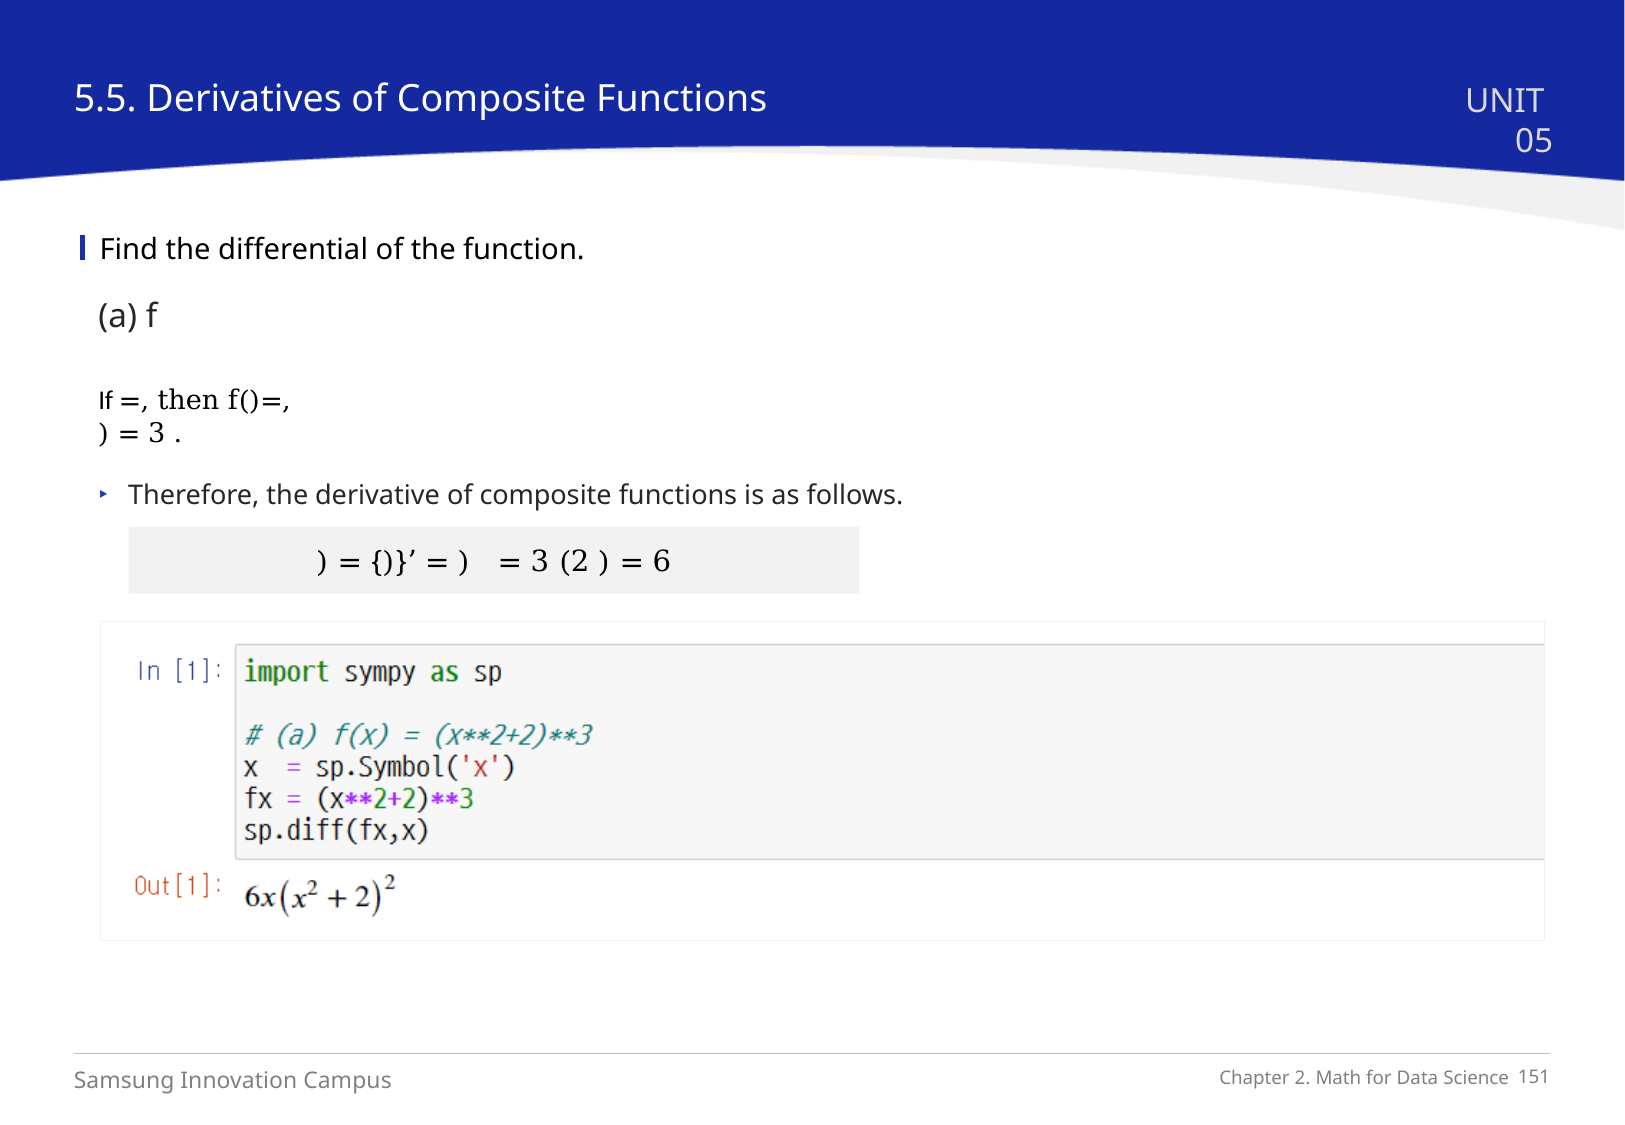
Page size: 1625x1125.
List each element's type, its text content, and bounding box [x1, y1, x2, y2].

picture [0, 0, 1625, 1125]
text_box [73, 73, 1554, 120]
text_box Find the differential of the function. [80, 229, 1556, 266]
